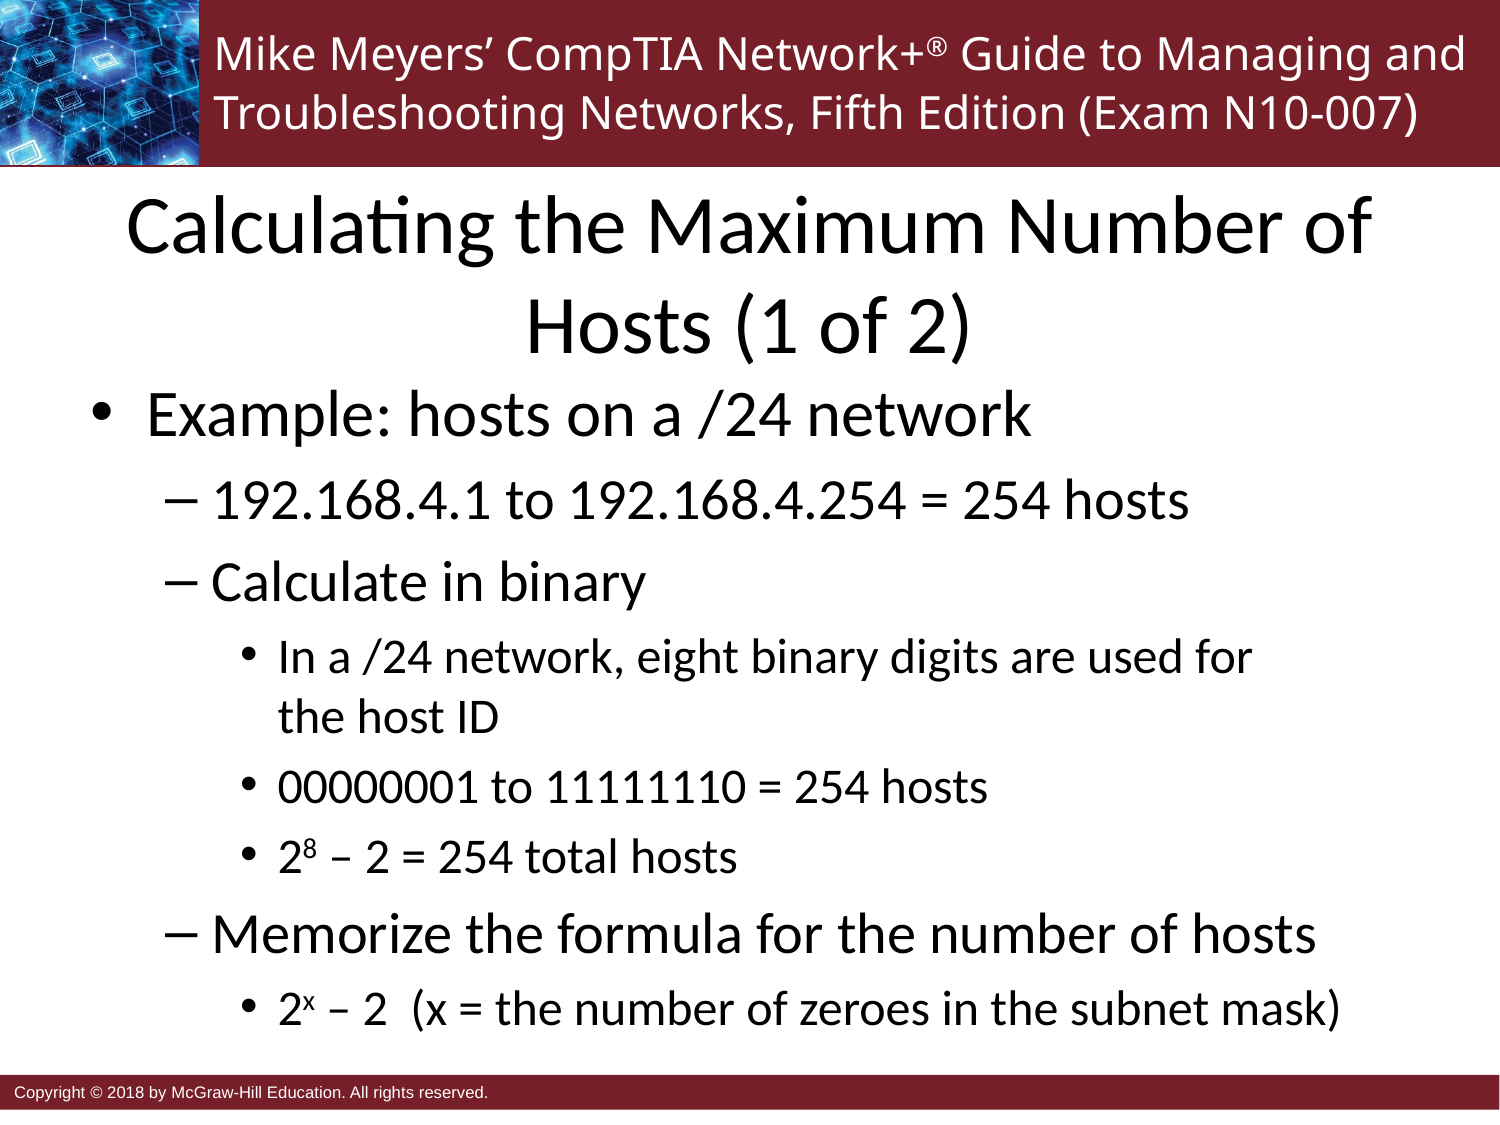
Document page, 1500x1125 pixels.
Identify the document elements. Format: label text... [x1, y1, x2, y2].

list Example: hosts on a /24 network 192.168.4.1 to 192.168.4.254 = 254 hosts Calculate in binary In a /24 network, eight binary digits are used for the host ID 00000001 to 11111110 = 254 hosts 28 – 2 = 254 total hosts Memorize the formula for the number of hosts 2x – 2 (x = the number of zeroes in the subnet mask) [75, 362, 1425, 1113]
title Calculating the Maximum Number of Hosts (1 of 2) [75, 162, 1425, 288]
picture [0, 0, 199, 165]
